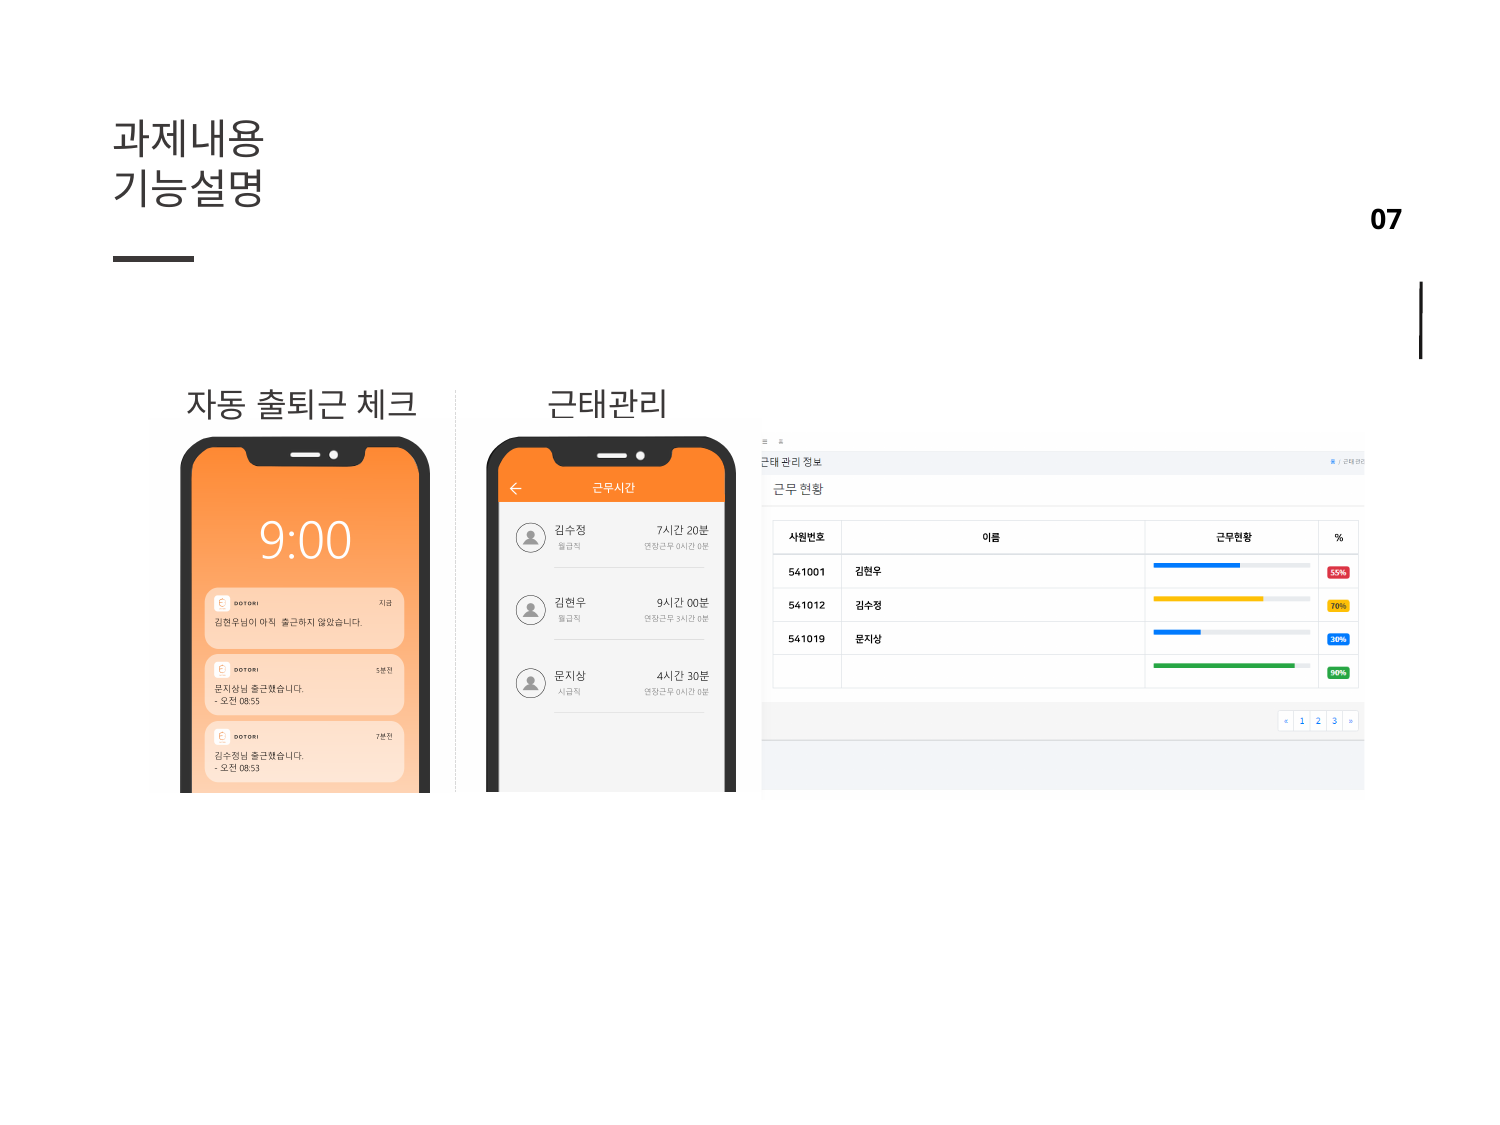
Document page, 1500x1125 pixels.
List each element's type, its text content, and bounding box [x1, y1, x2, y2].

text_box 자동 출퇴근 체크 [171, 376, 433, 418]
picture [148, 418, 455, 793]
text_box 근태관리 [532, 376, 685, 418]
picture [456, 418, 1365, 800]
text_box 과제내용 기능설명 [97, 105, 282, 220]
